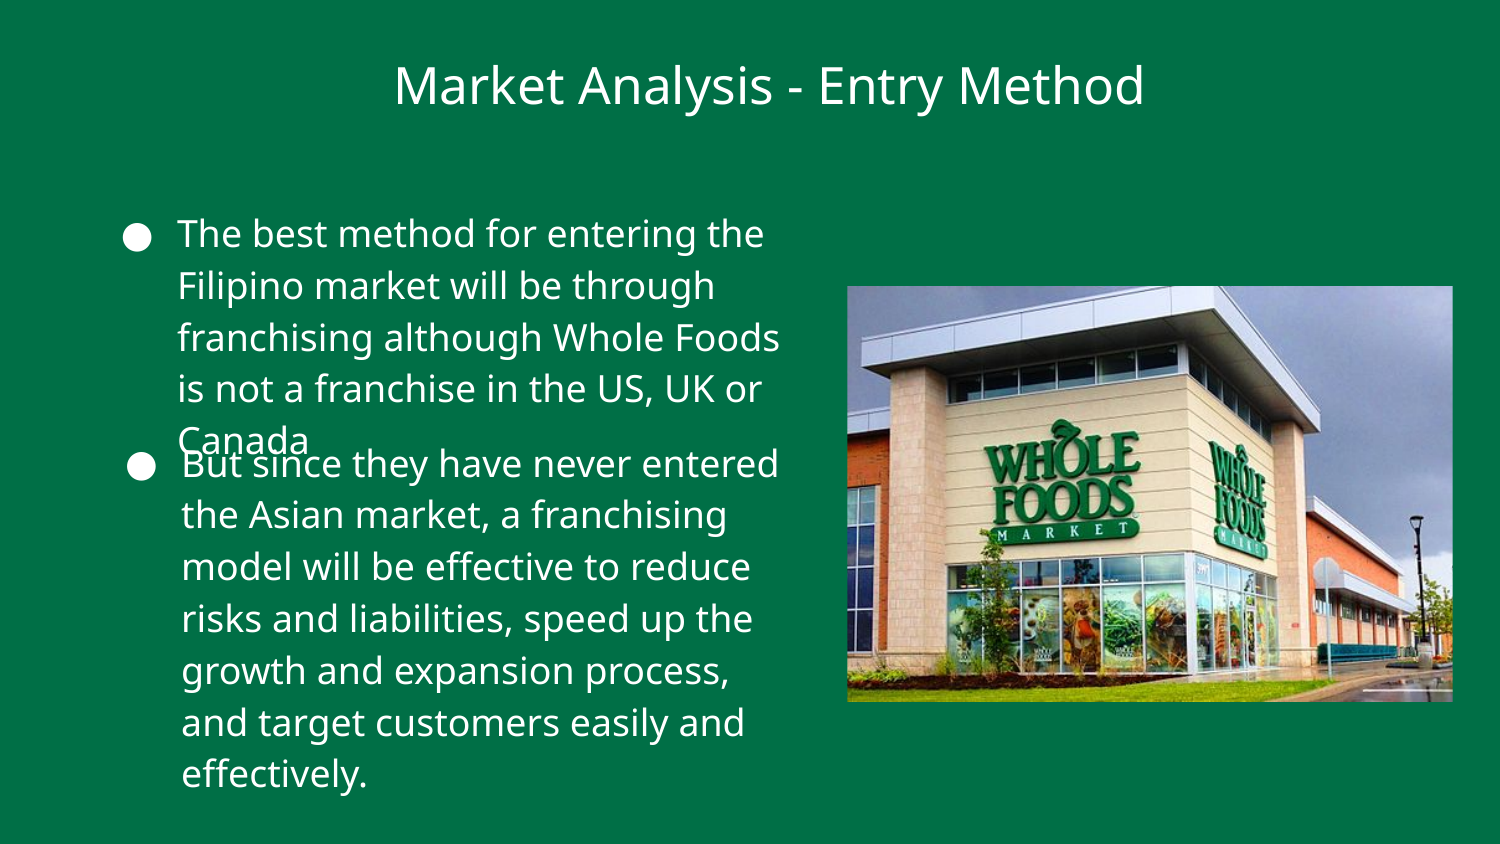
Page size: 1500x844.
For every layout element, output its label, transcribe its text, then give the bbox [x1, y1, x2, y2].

text_box But since they have never entered the Asian market, a franchising model will be effective to reduce risks and liabilities, speed up the growth and expansion process, and target customers easily and effectively. [91, 418, 805, 811]
text_box Market Analysis - Entry Method [40, 29, 1425, 131]
list The best method for entering the Filipino market will be through franchising although Whole Foods is not a franchise in the US, UK or Canada [87, 188, 815, 468]
picture [847, 285, 1453, 702]
